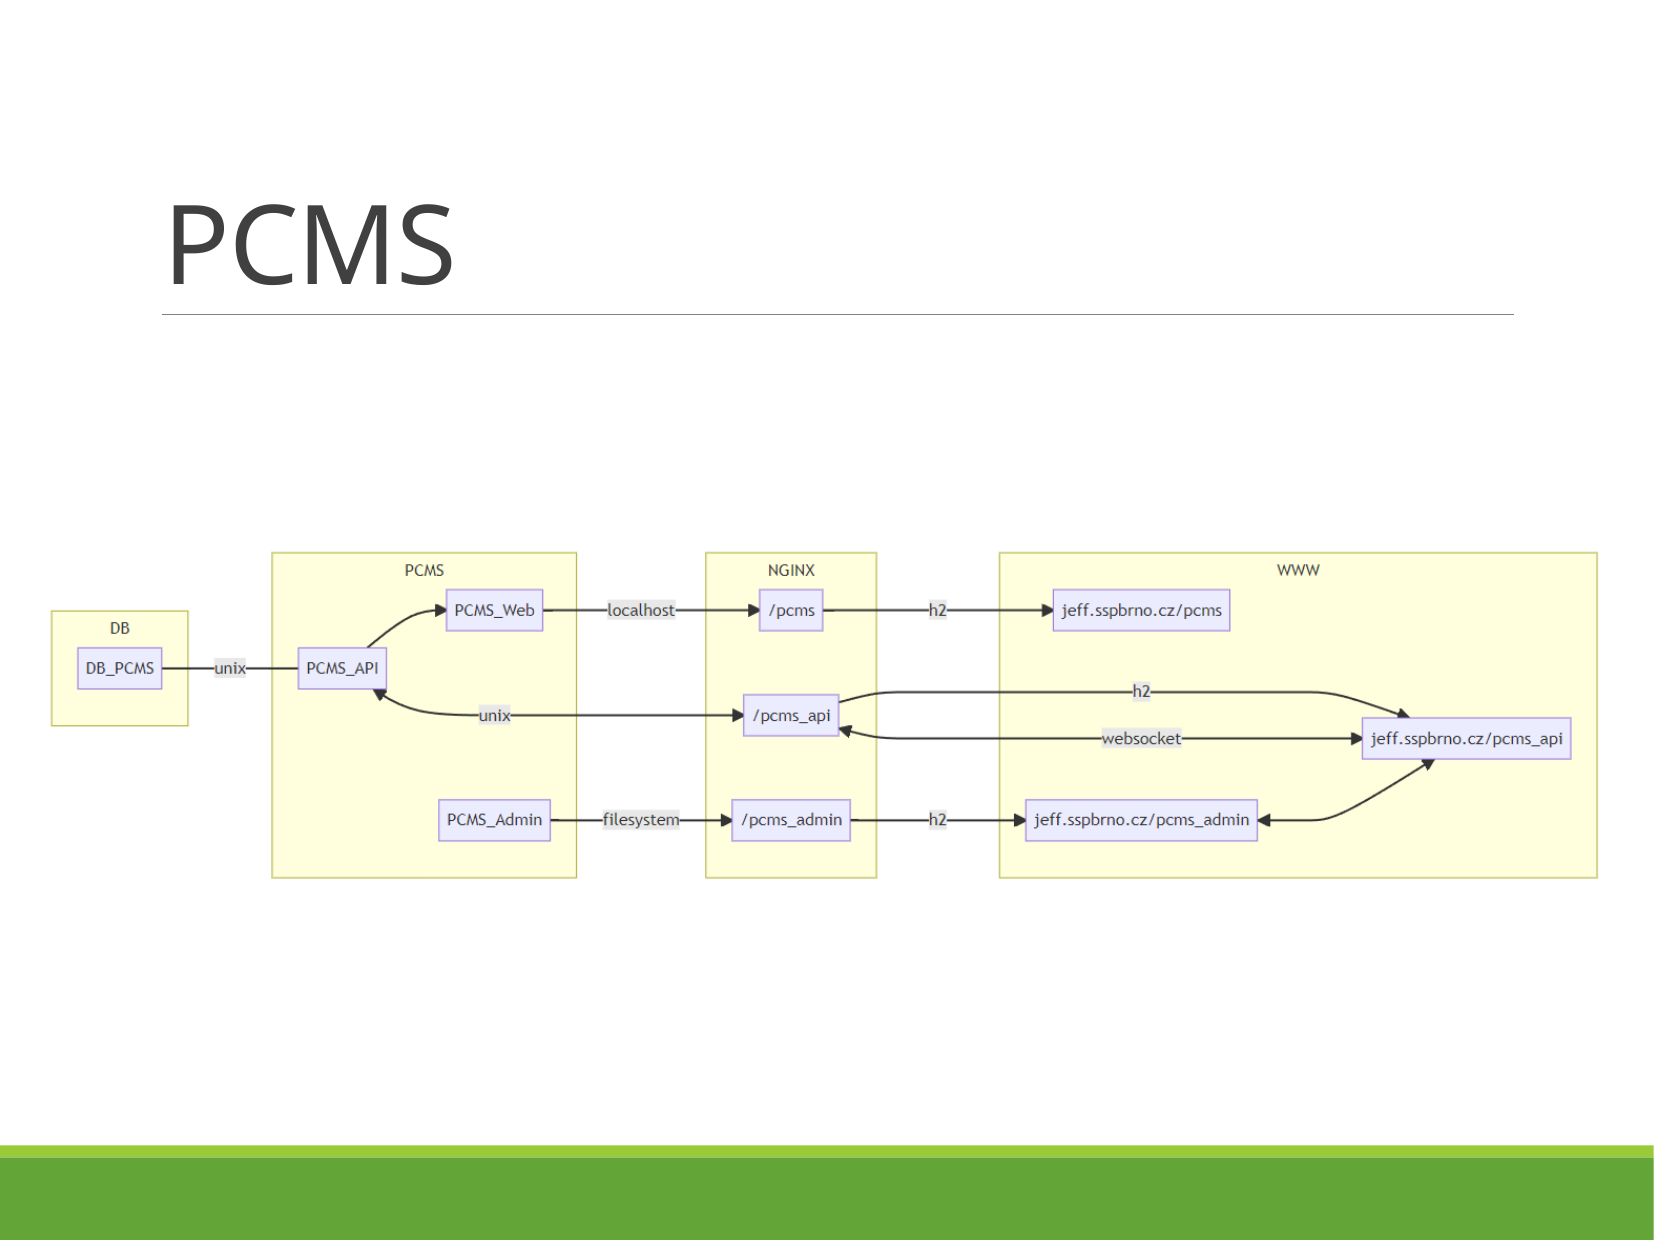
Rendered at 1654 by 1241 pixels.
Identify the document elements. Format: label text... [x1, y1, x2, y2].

title PCMS [148, 51, 1513, 315]
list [37, 536, 1616, 901]
